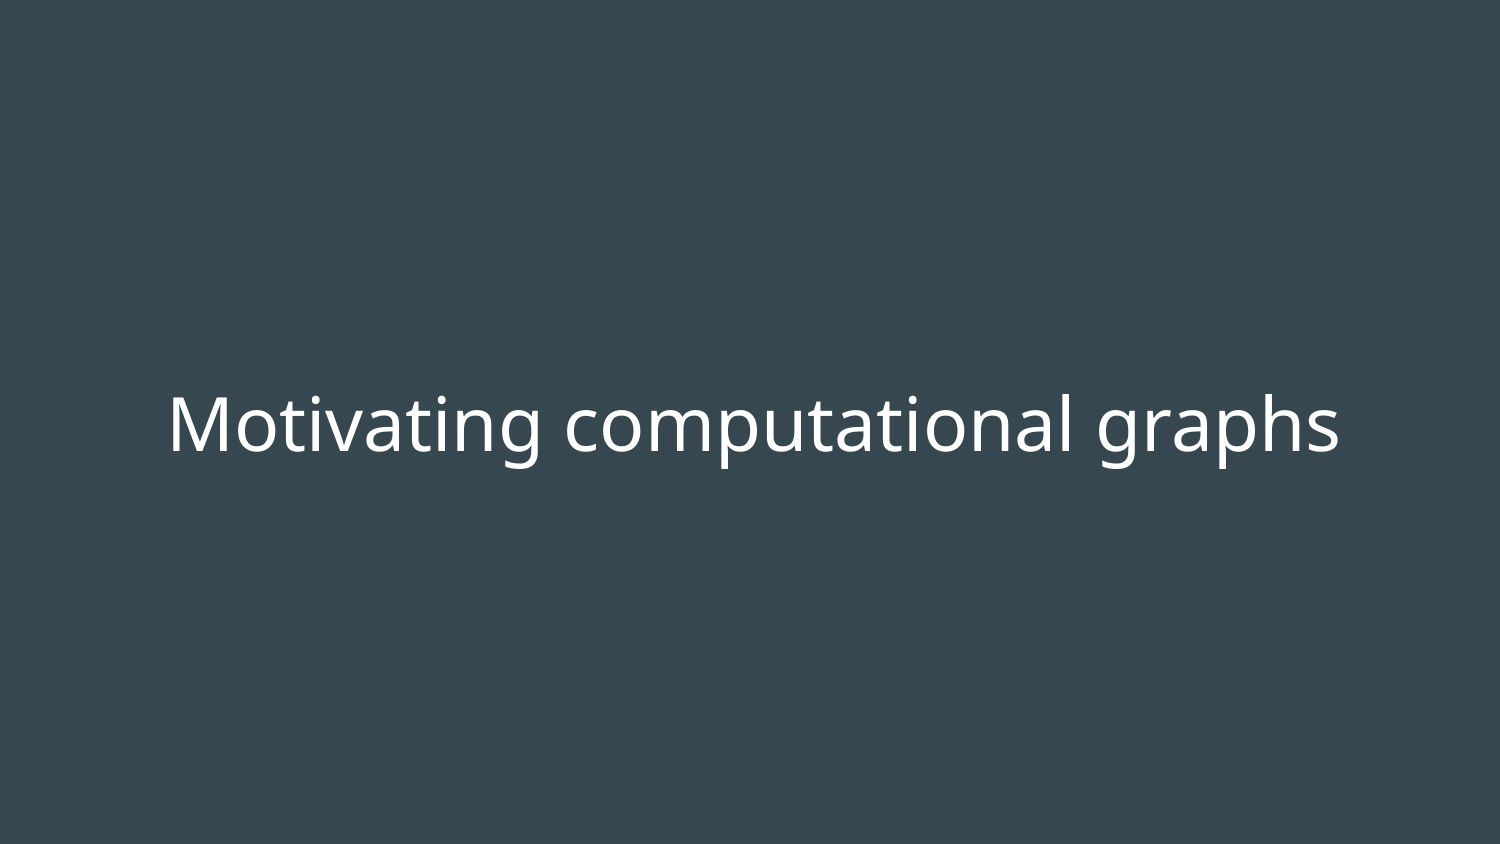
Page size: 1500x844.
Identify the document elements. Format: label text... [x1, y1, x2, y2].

title Motivating computational graphs [110, 351, 1399, 493]
